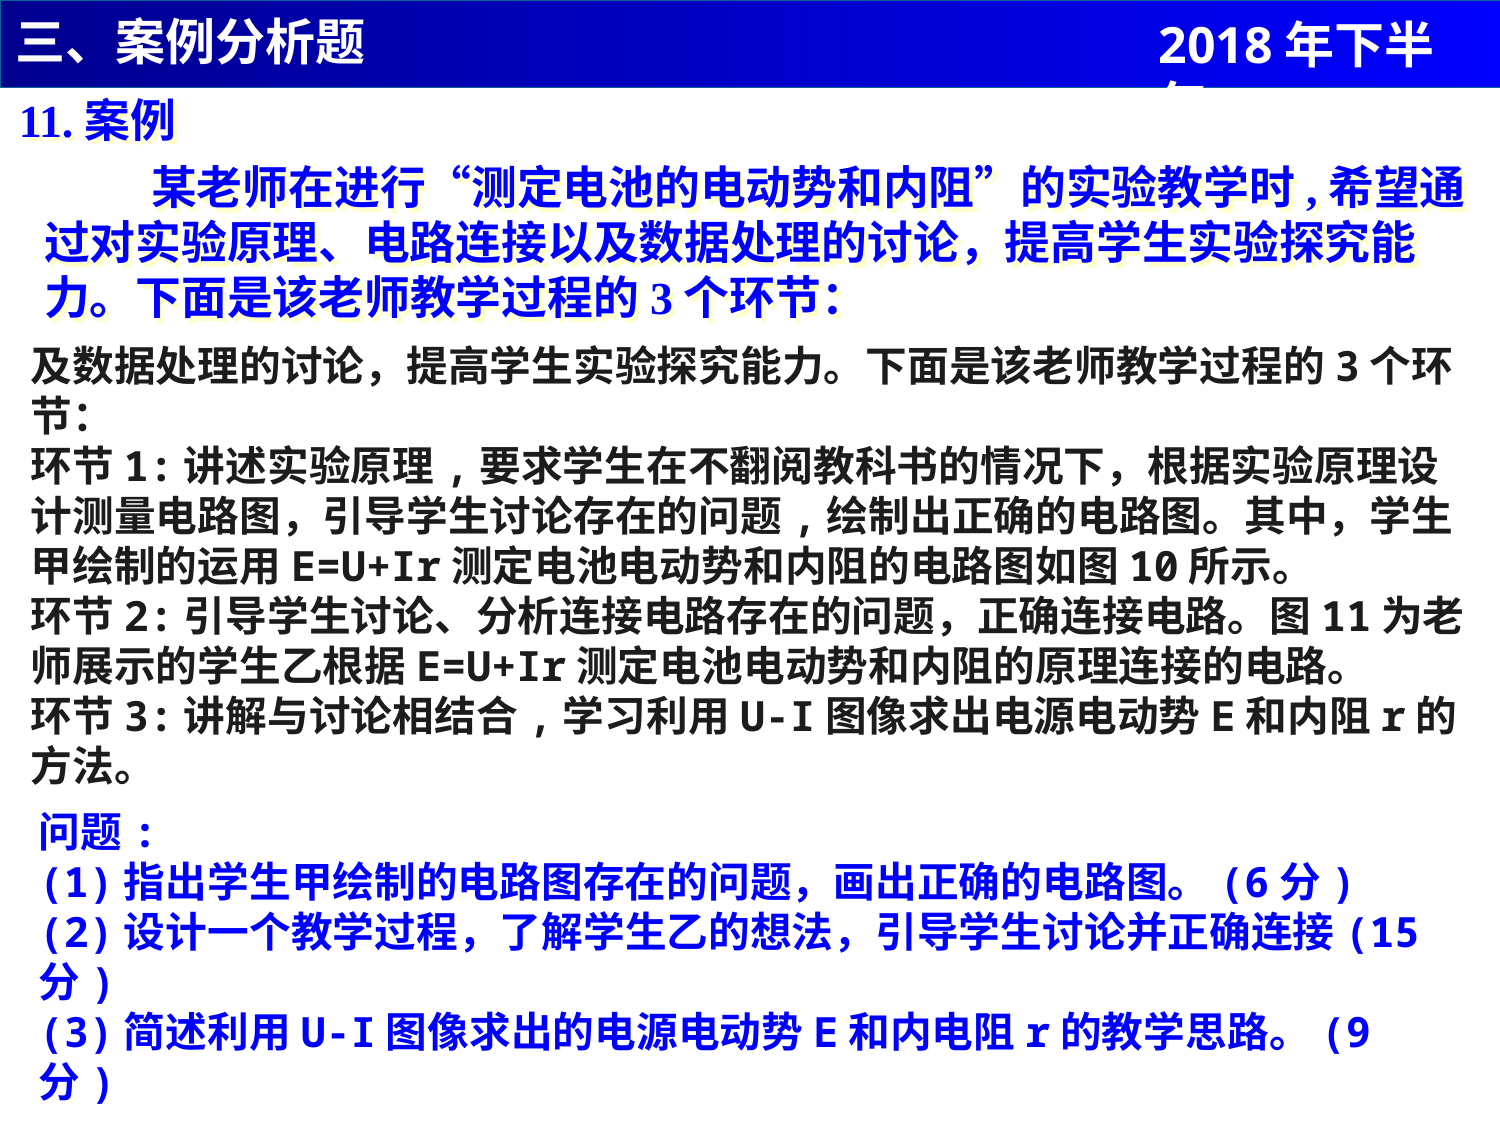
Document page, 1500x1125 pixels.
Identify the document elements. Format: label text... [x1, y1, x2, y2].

text_box 11.案例 [4, 88, 241, 154]
text_box 问题: (1)指出学生甲绘制的电路图存在的问题，画出正确的电路图。(6分) (2)设计一个教学过程，了解学生乙的想法，引导学生讨论并正确连接(15分) (3)简述利用U-I图像求出的电源电动势E和内电阻r的教学思路。(9分) [24, 798, 1468, 1114]
text_box 三、案例分析题 [0, 2, 479, 78]
text_box [0, 0, 1500, 88]
text_box 某老师在进行“测定电池的电动势和内阻”的实验教学时,希望通过对实验原理、电路连接以及数据处理的讨论，提高学生实验探究能力。下面是该老师教学过程的3个环节： [29, 150, 1483, 331]
text_box 及数据处理的讨论，提高学生实验探究能力。下面是该老师教学过程的3个环节： 环节1:讲述实验原理,要求学生在不翻阅教科书的情况下，根据实验原理设计测量电路图，引导学生讨论存在的问题,绘制出正确的电路图。其中，学生甲绘制的运用E=U+Ir测定电池电动势和内阻的电路图如图10所示。 环节2:引导学生讨论、分析连接电路存在的问题，正确连接电路。图11为老师展示的学生乙根据E=U+Ir测定电池电动势和内阻的原理连接的电路。 环节3:讲解与讨论相结合,学习利用U-I图像求出电源电动势E和内阻r的方法。 [15, 332, 1486, 798]
text_box 2018年下半年 [1144, 6, 1483, 142]
